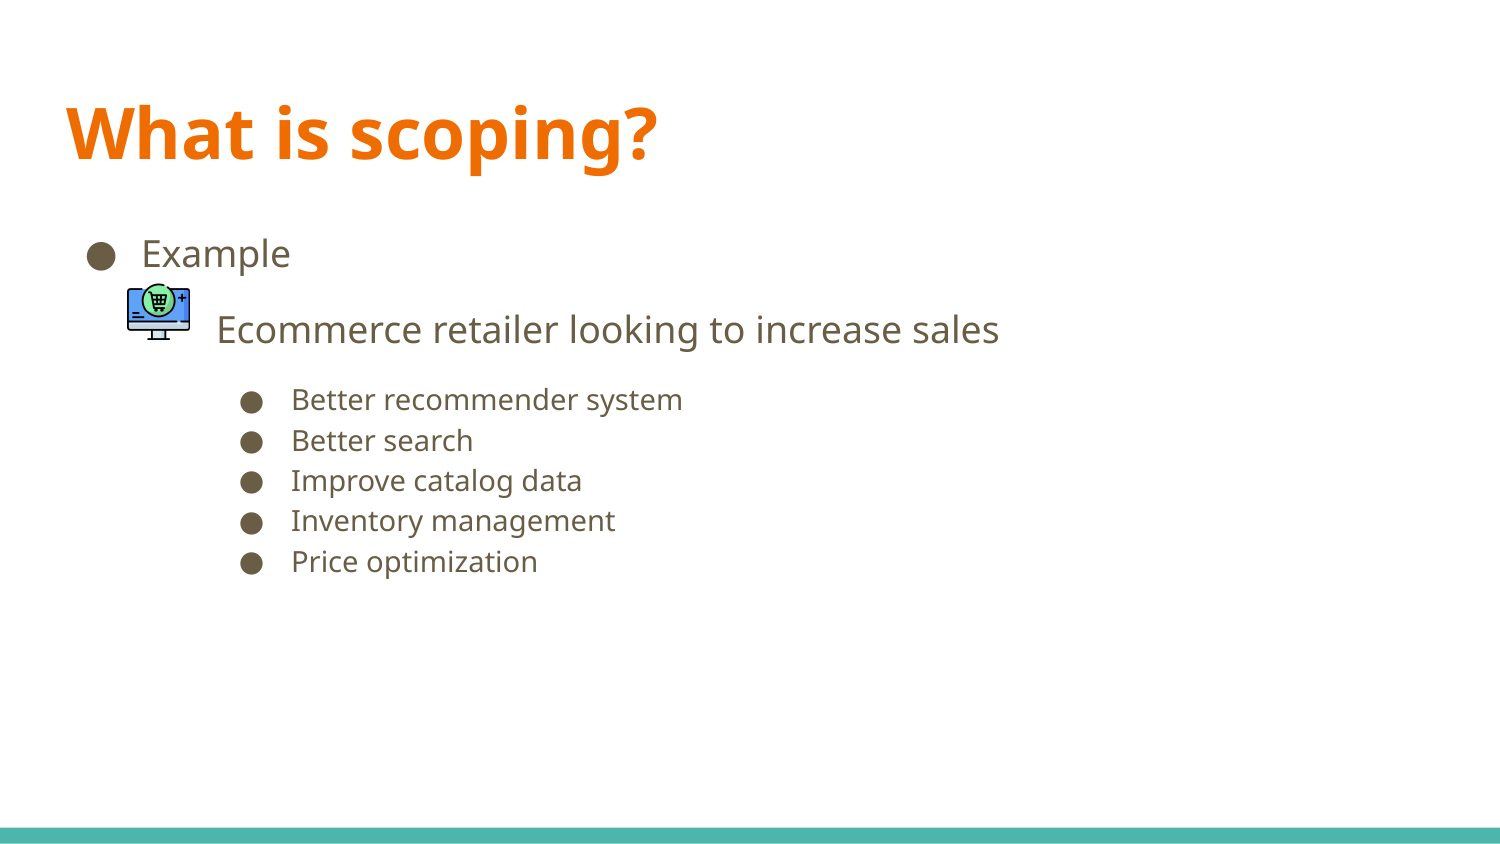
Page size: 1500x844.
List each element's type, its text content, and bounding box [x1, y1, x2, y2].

list Example Ecommerce retailer looking to increase sales Better recommender system Better search Improve catalog data Inventory management Price optimization [51, 207, 1449, 750]
picture [127, 280, 191, 344]
title What is scoping? [51, 72, 1449, 189]
